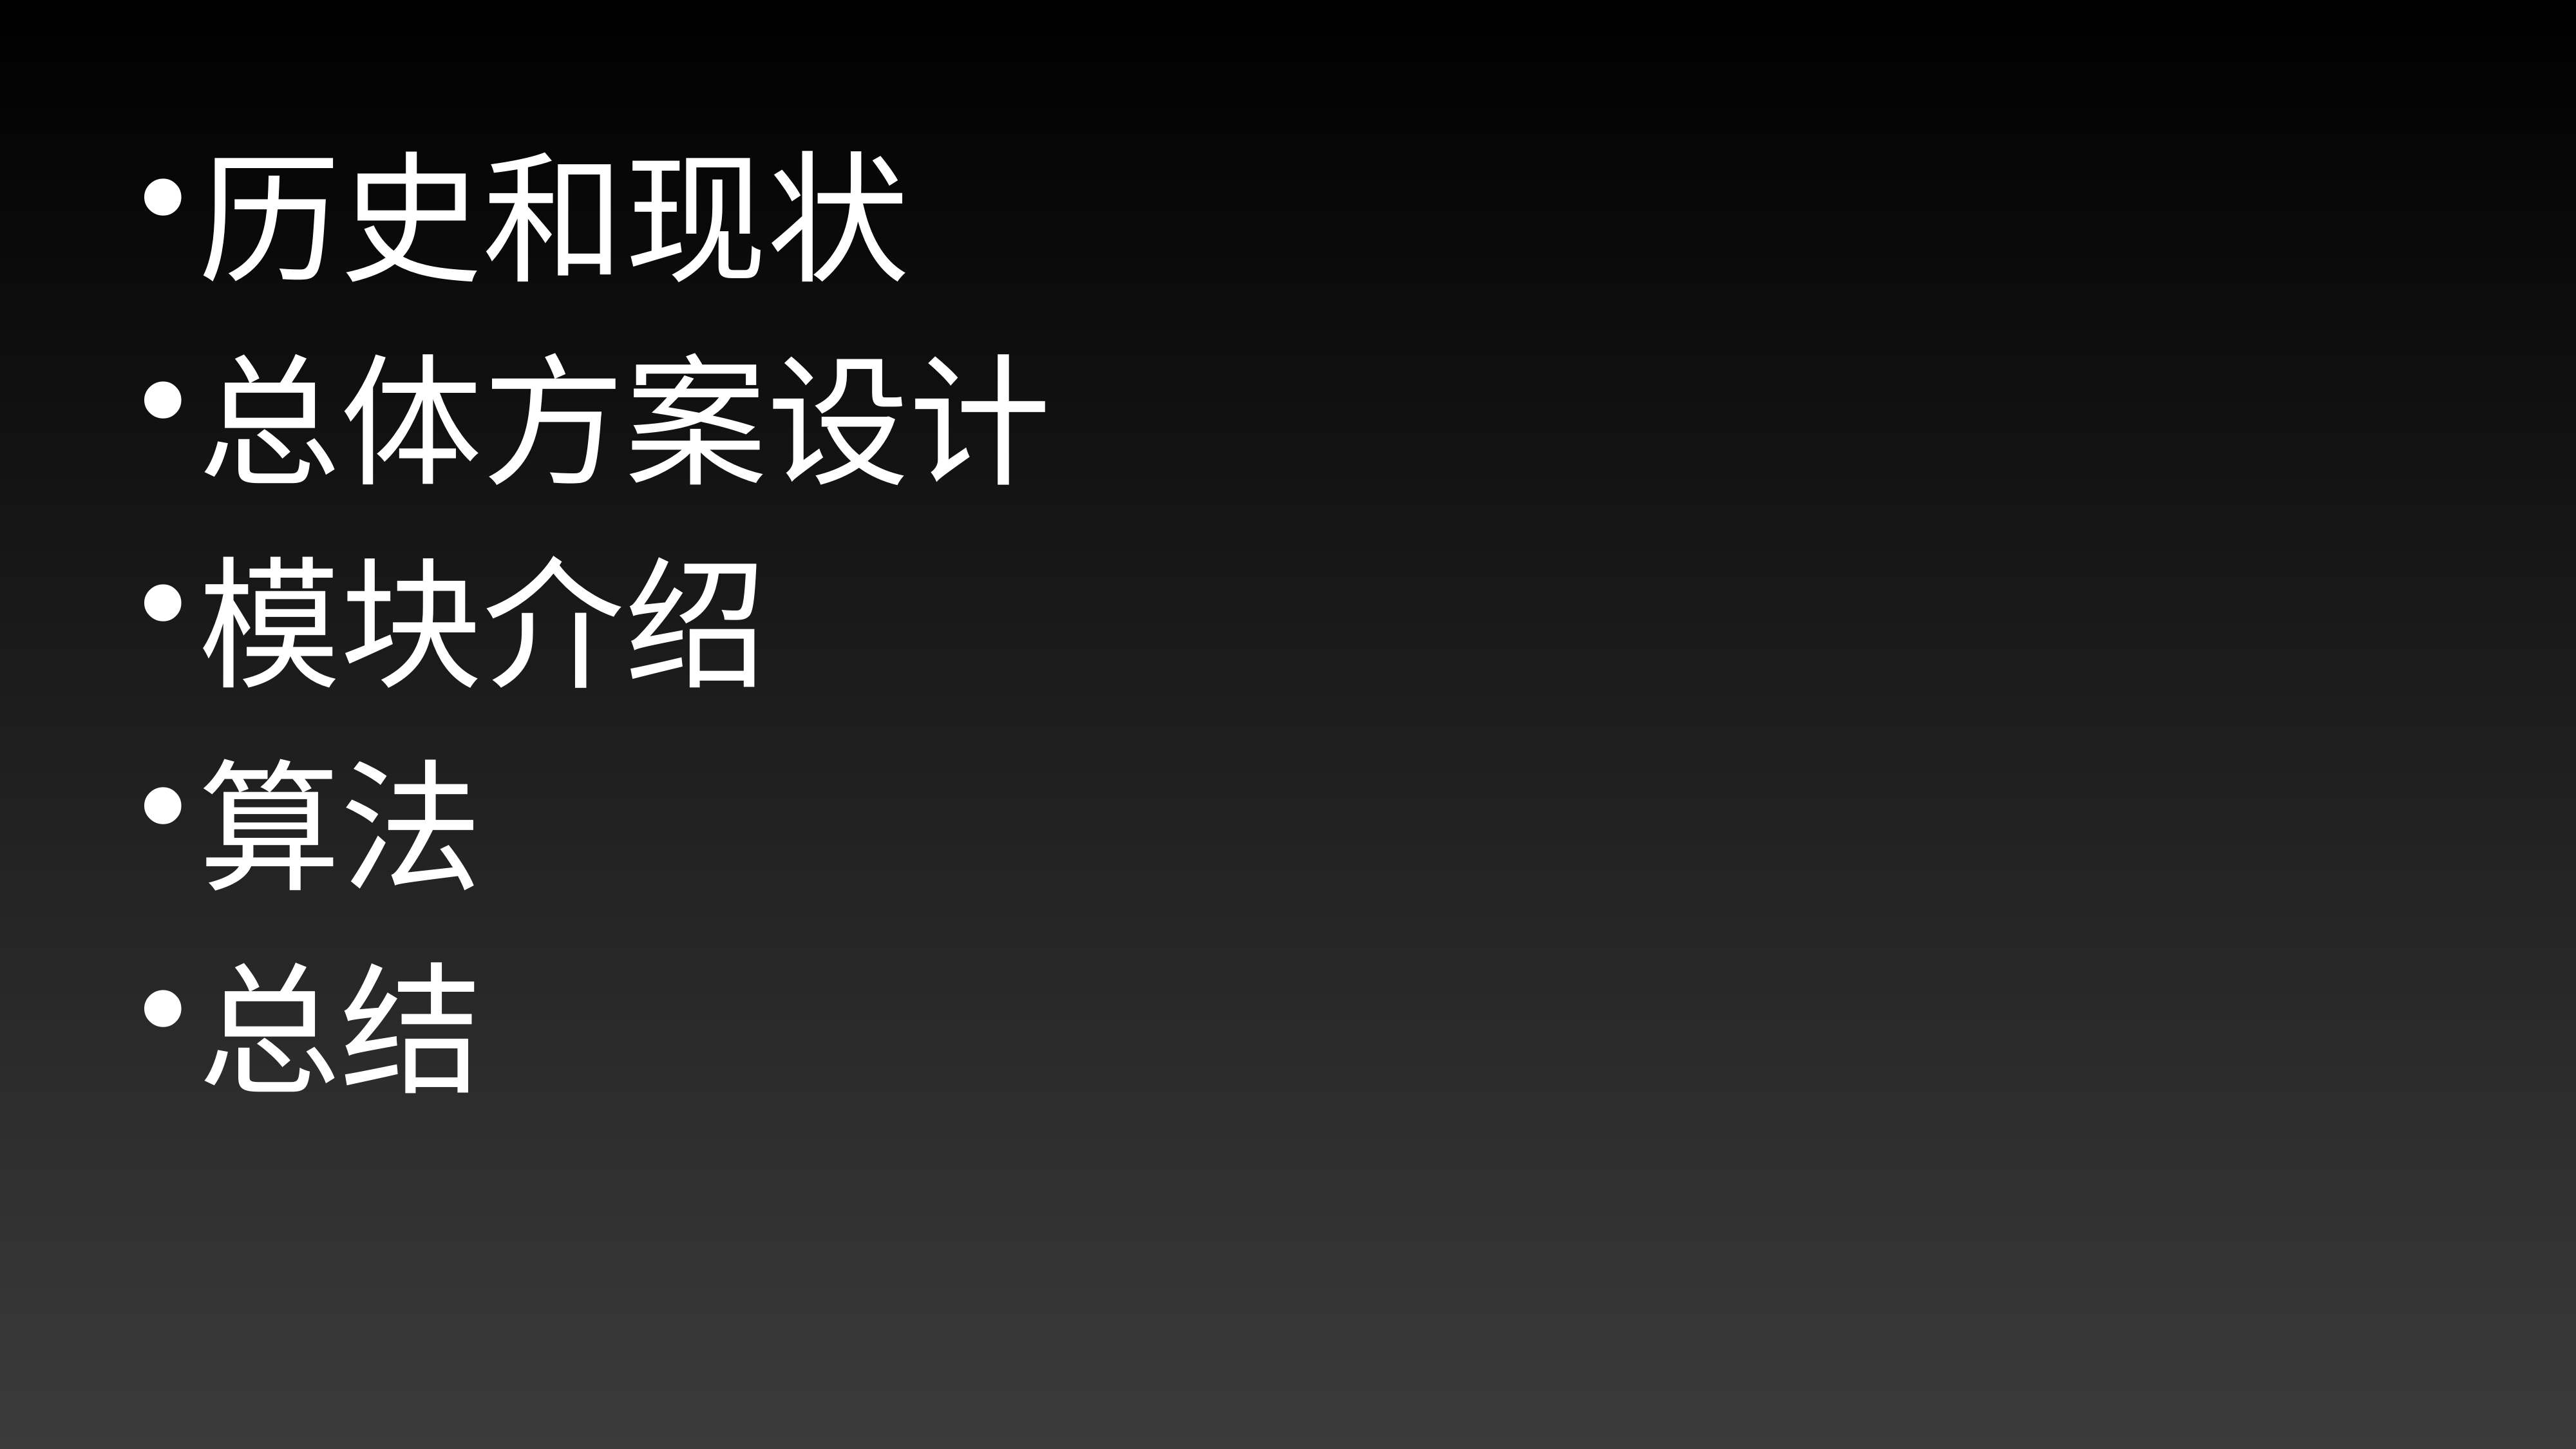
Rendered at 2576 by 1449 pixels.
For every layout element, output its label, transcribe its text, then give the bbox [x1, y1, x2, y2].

list 历史和现状 总体方案设计 模块介绍 算法 总结 [133, 122, 2443, 1343]
